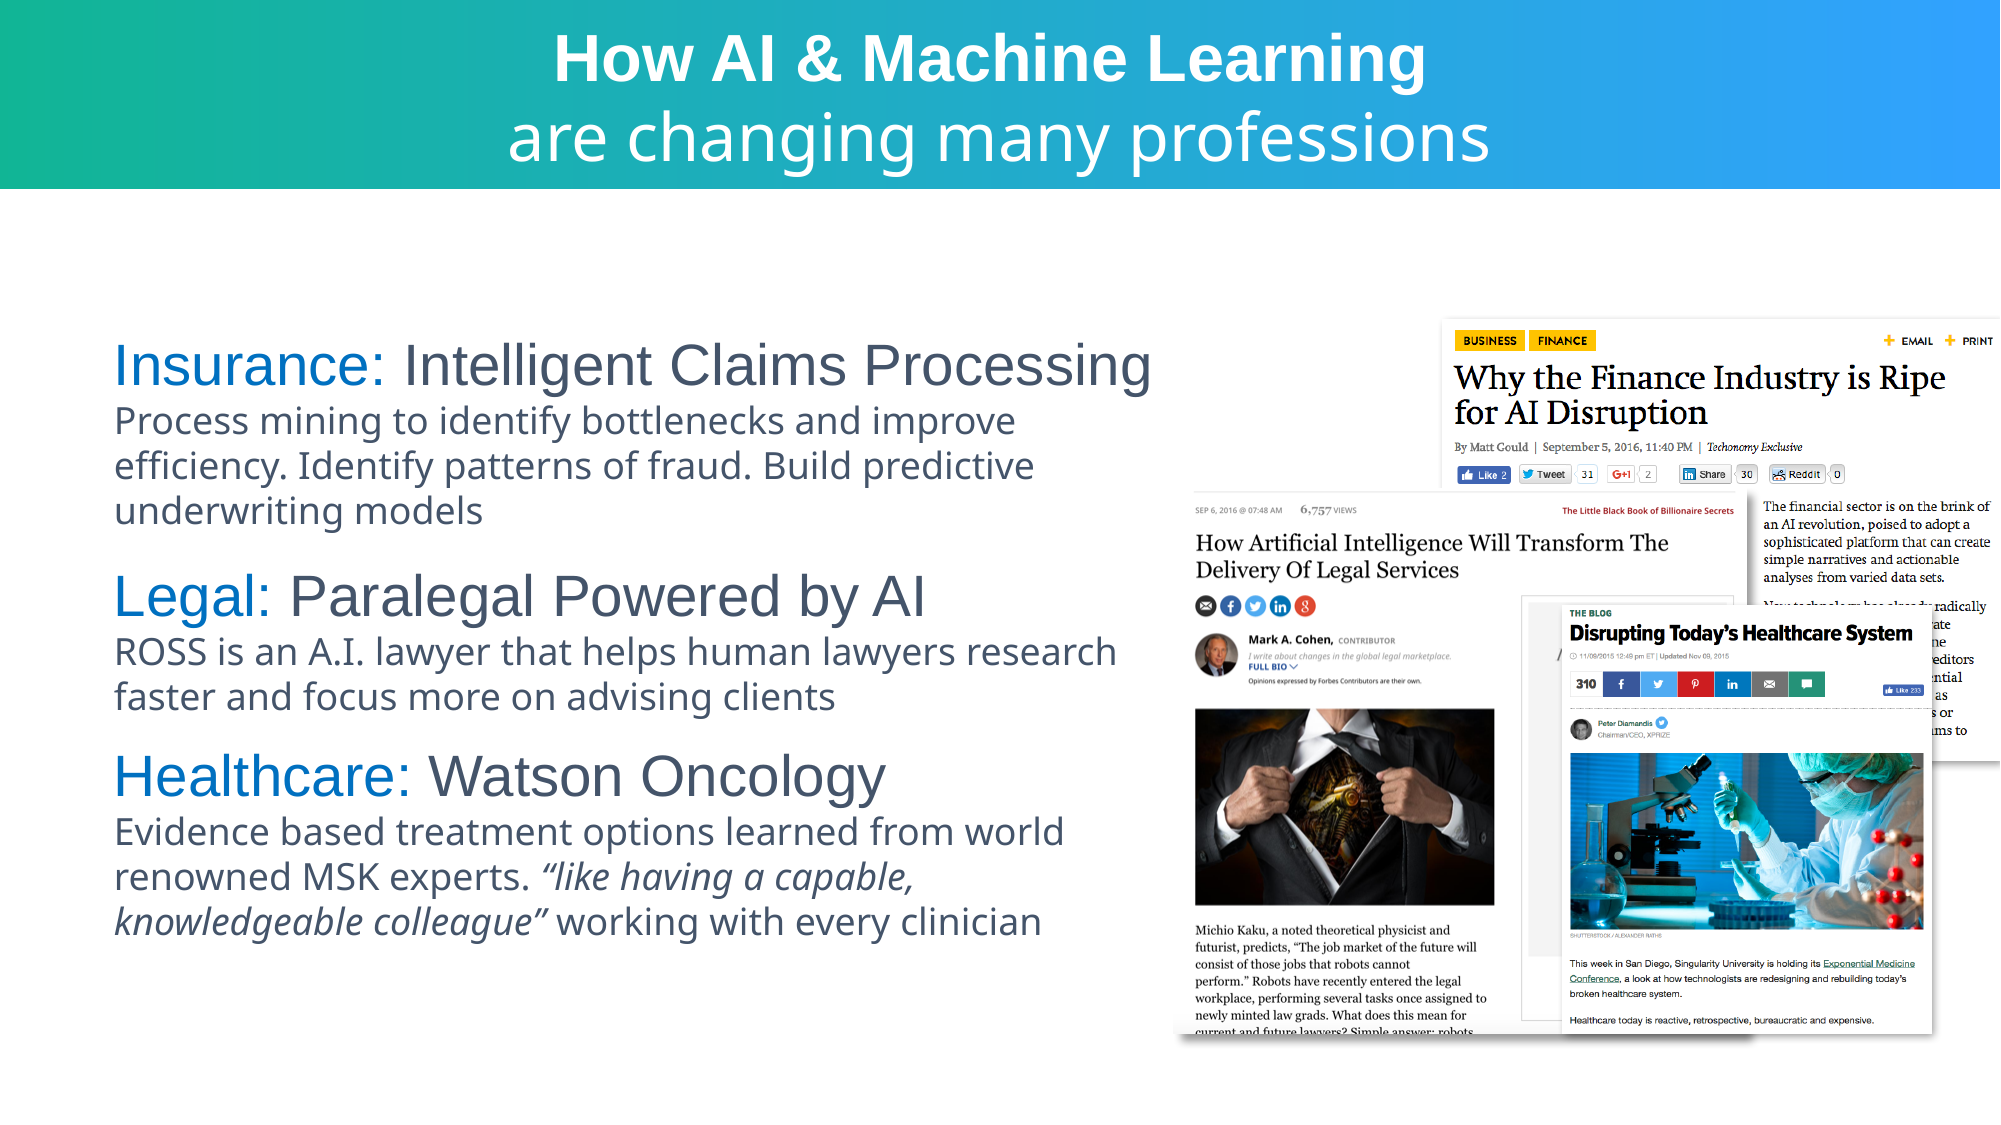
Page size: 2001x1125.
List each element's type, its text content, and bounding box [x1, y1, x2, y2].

picture [1173, 319, 2000, 1034]
text_box Insurance: Intelligent Claims Processing Process mining to identify bottlenecks and improve efficiency. Identify patterns of fraud. Build predictive underwriting models Legal: Paralegal Powered by AI ROSS is an A.I. lawyer that helps human lawyers research faster and focus more on advising clients Healthcare: Watson Oncology Evidence based treatment options learned from world renowned MSK experts. “like having a capable, knowledgeable colleague” working with every clinician [99, 319, 1174, 978]
text_box How AI & Machine Learning are changing many professions [0, 0, 2000, 189]
